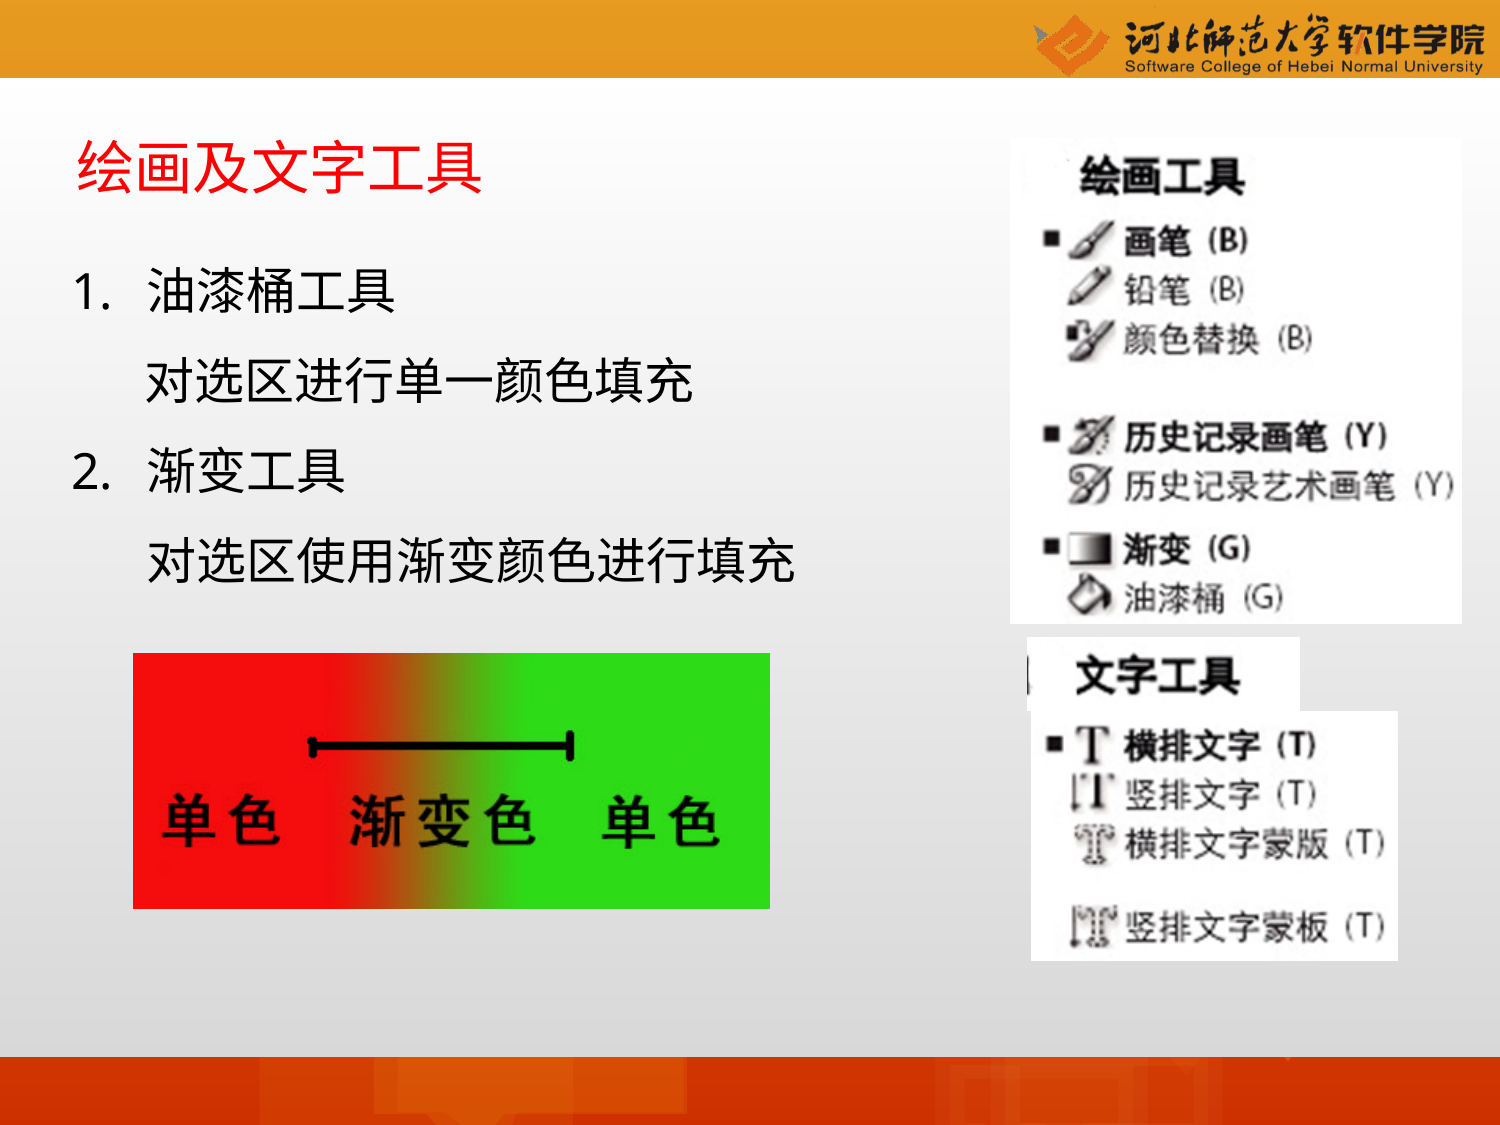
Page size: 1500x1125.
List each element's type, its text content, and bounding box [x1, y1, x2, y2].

text_box [0, 78, 1500, 1057]
picture [133, 653, 770, 909]
picture [1010, 138, 1462, 624]
text_box 绘画及文字工具 [61, 124, 649, 209]
text_box 油漆桶工具 对选区进行单一颜色填充 渐变工具 对选区使用渐变颜色进行填充 [57, 222, 1010, 598]
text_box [1028, 4, 1500, 79]
picture [1027, 636, 1398, 961]
